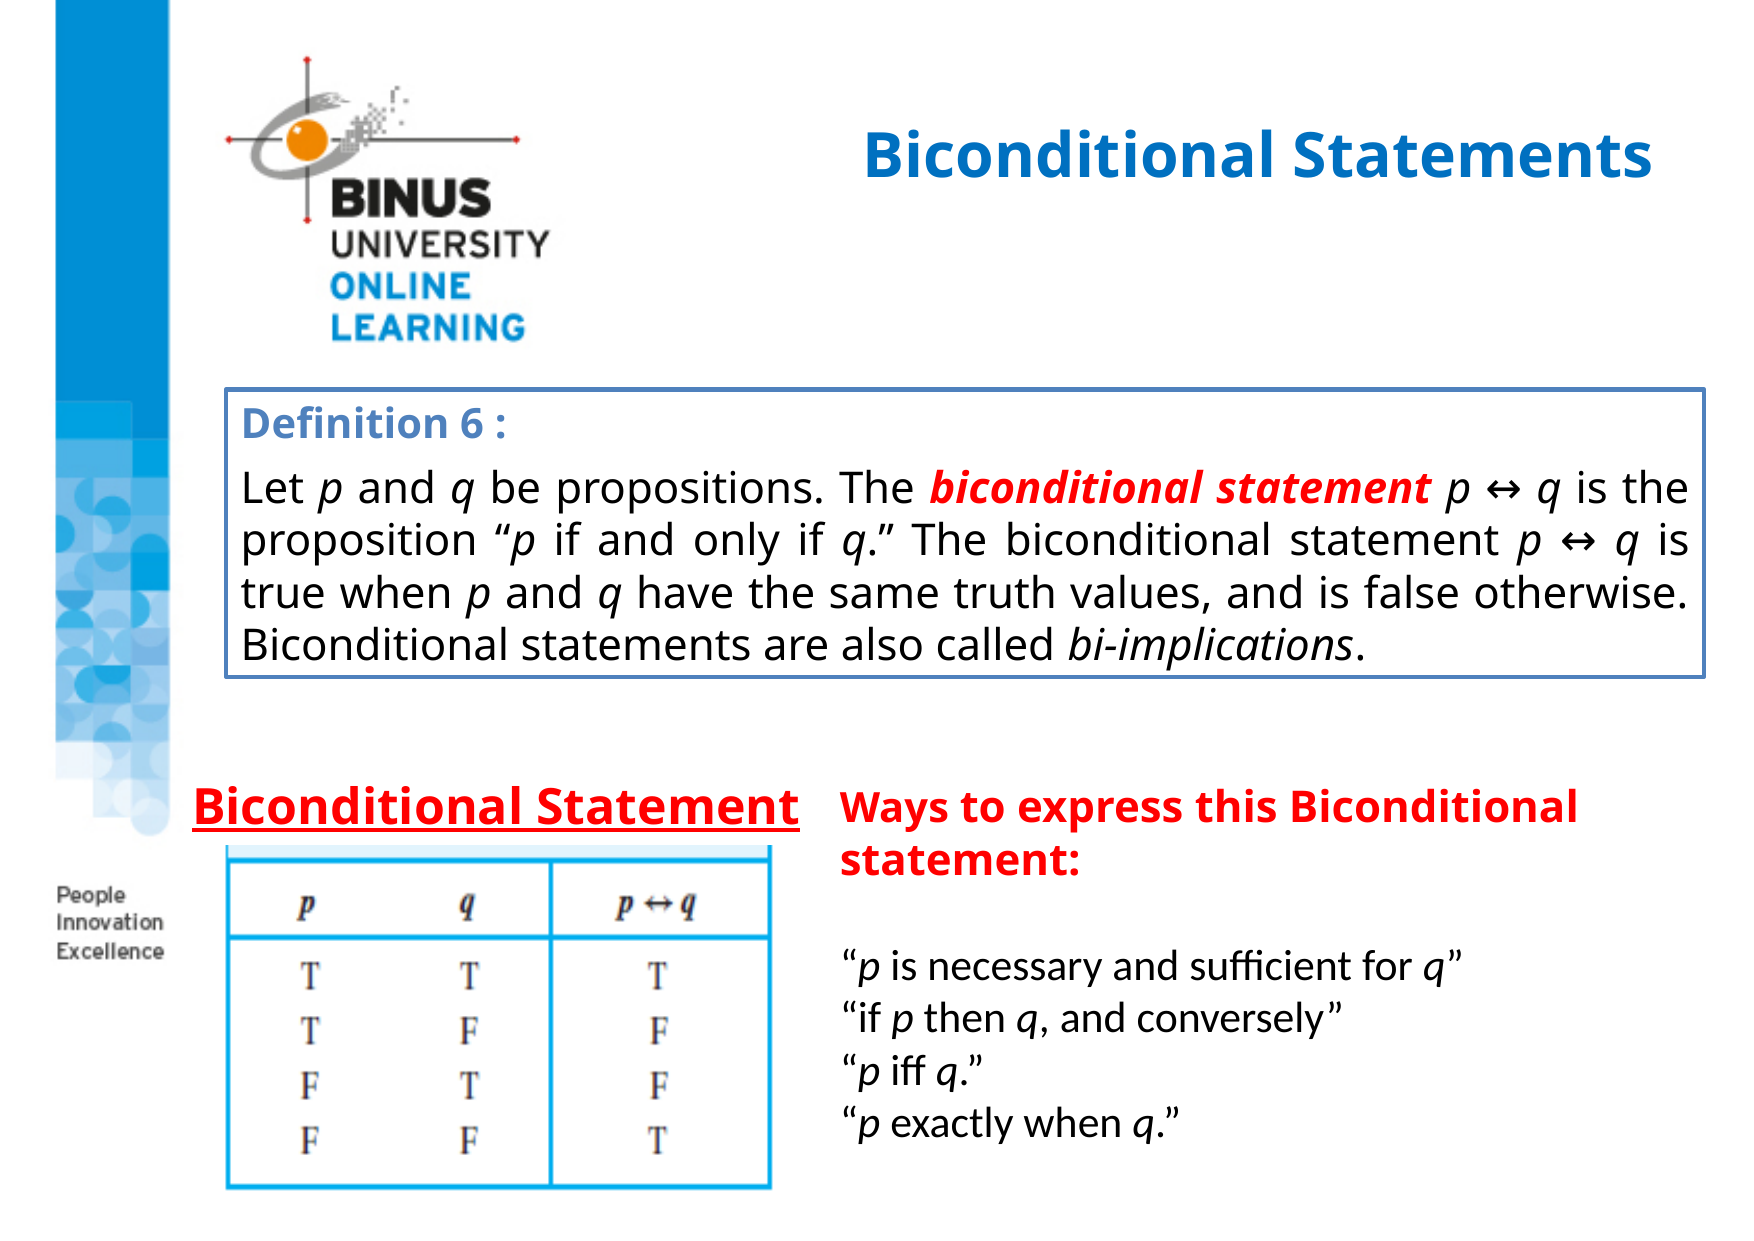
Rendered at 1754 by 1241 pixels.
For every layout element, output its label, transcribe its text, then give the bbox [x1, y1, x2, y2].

text_box Biconditional Statements [632, 126, 1672, 273]
picture [0, 0, 1754, 1241]
text_box Ways to express this Biconditional statement: “p is necessary and sufficient for q” “if p then q, and conversely” “p iff q.” “p exactly when q.” [825, 771, 1754, 1155]
text_box Definition 6 : Let p and q be propositions. The biconditional statement p ↔ q is the proposition “p if and only if q.” The biconditional statement p ↔ q is true when p and q have the same truth values, and is false otherwise. Biconditional statements are also called bi-implications. [224, 387, 1706, 679]
text_box Biconditional Statement [77, 767, 915, 842]
